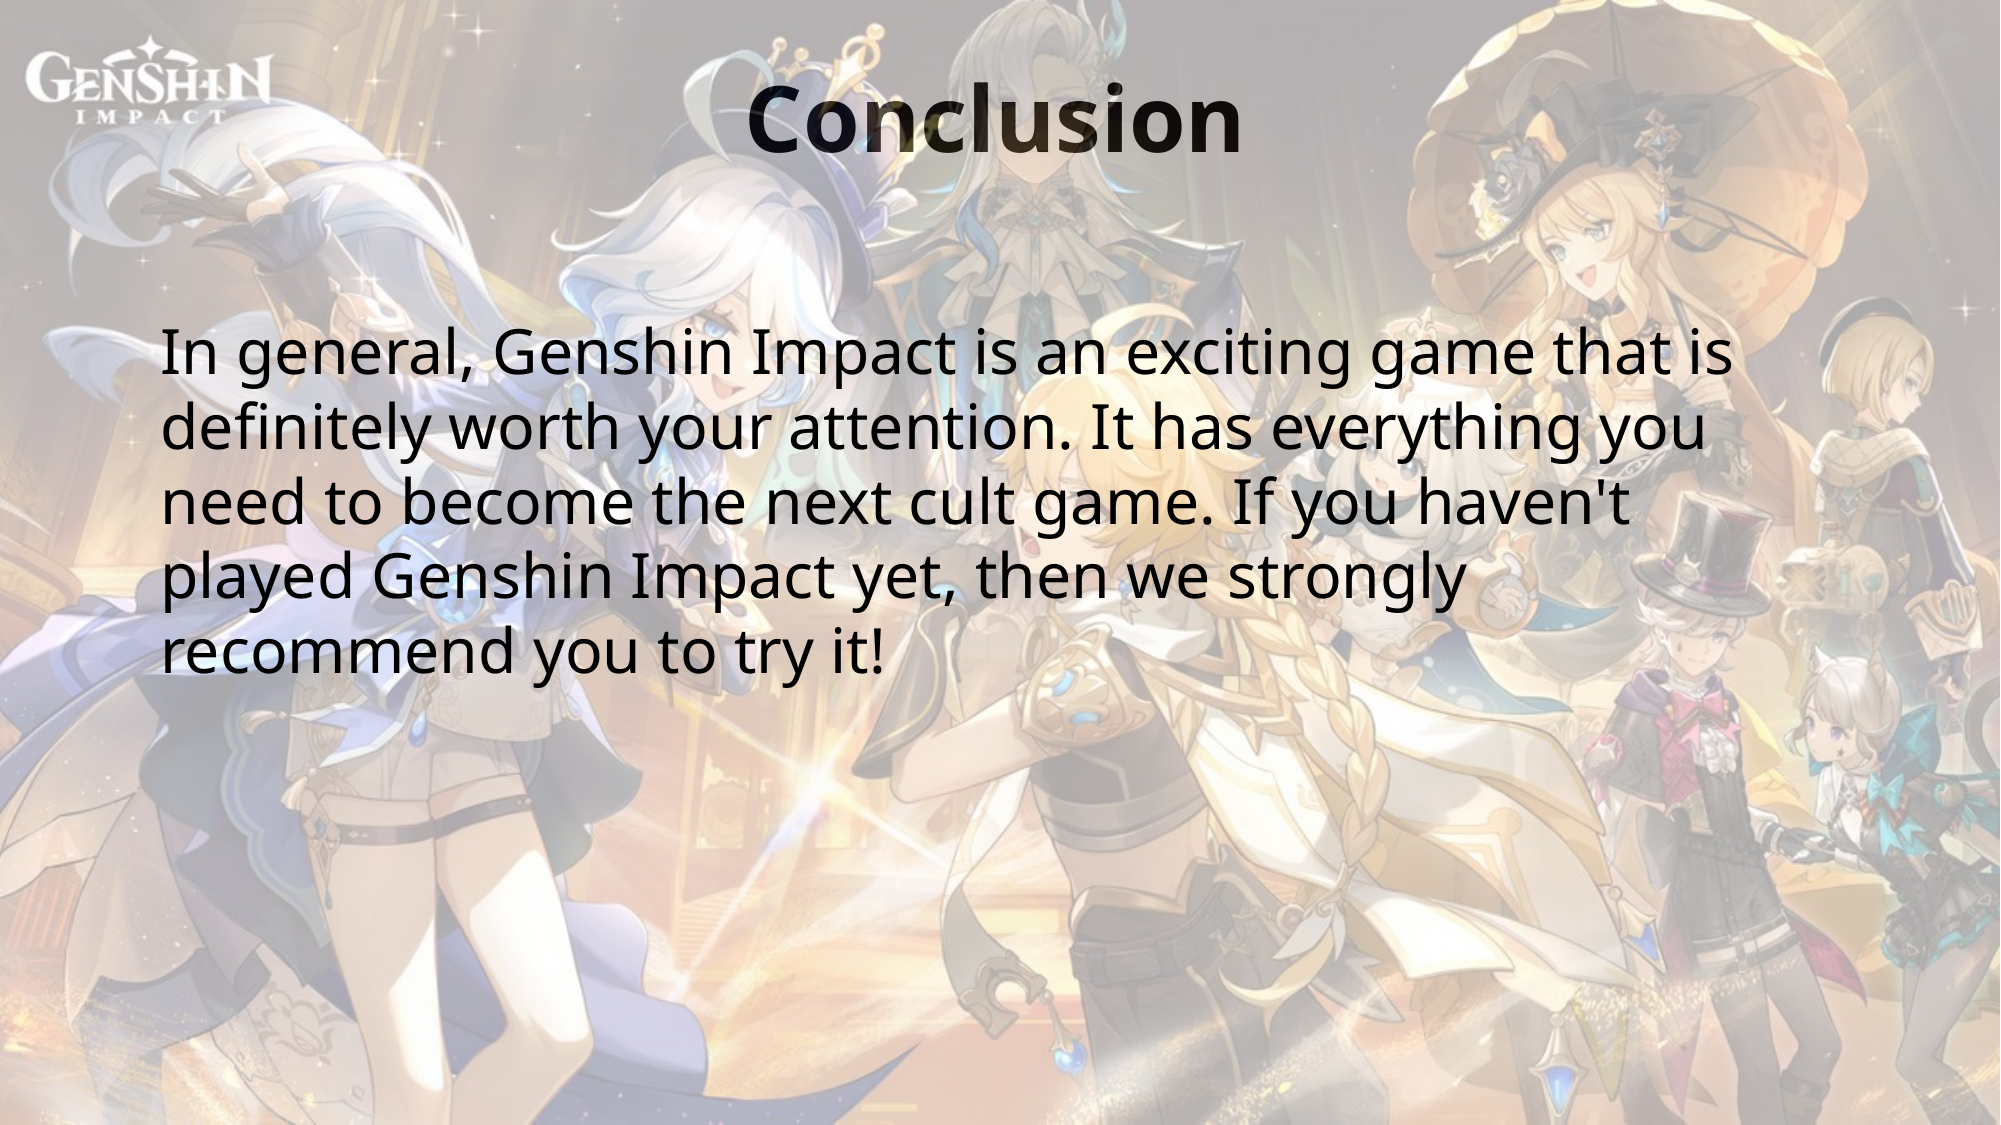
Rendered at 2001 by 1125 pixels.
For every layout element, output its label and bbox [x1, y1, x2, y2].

list [0, 0, 2000, 1125]
